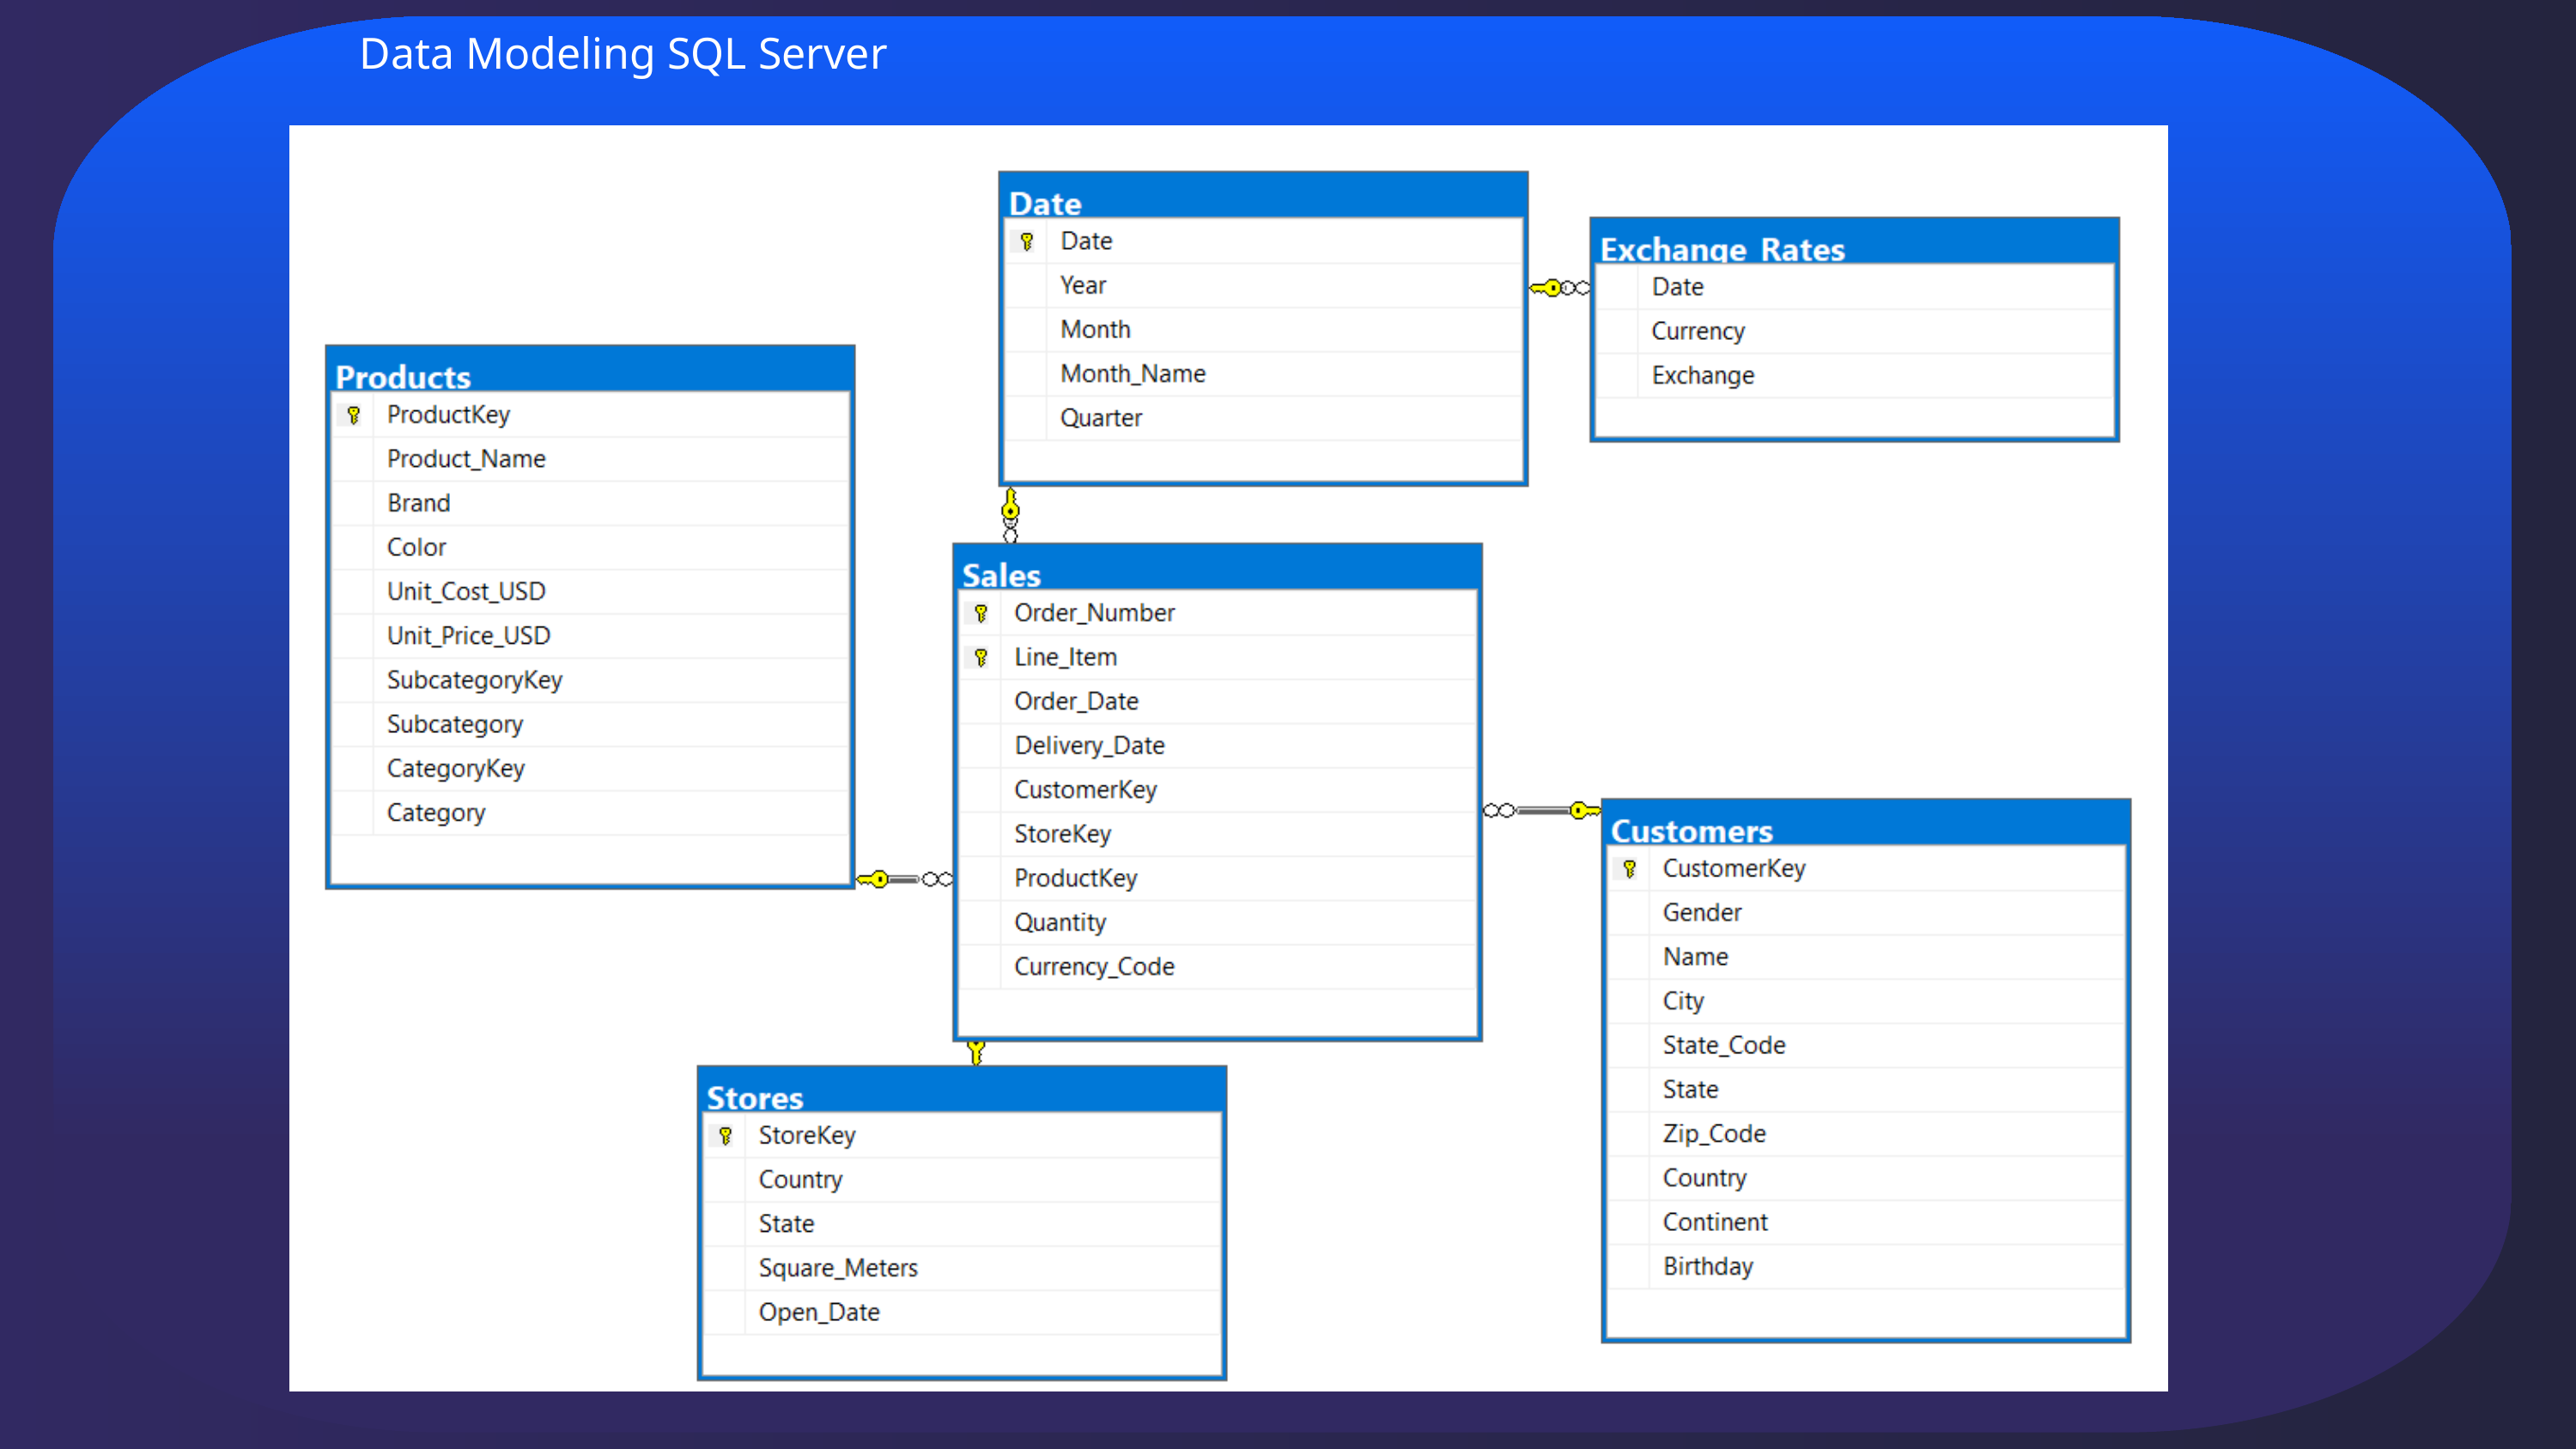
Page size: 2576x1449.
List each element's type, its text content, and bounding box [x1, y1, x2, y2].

picture [289, 125, 2169, 1391]
text_box Data Modeling SQL Server [347, 19, 1889, 84]
text_box [53, 15, 2512, 1433]
